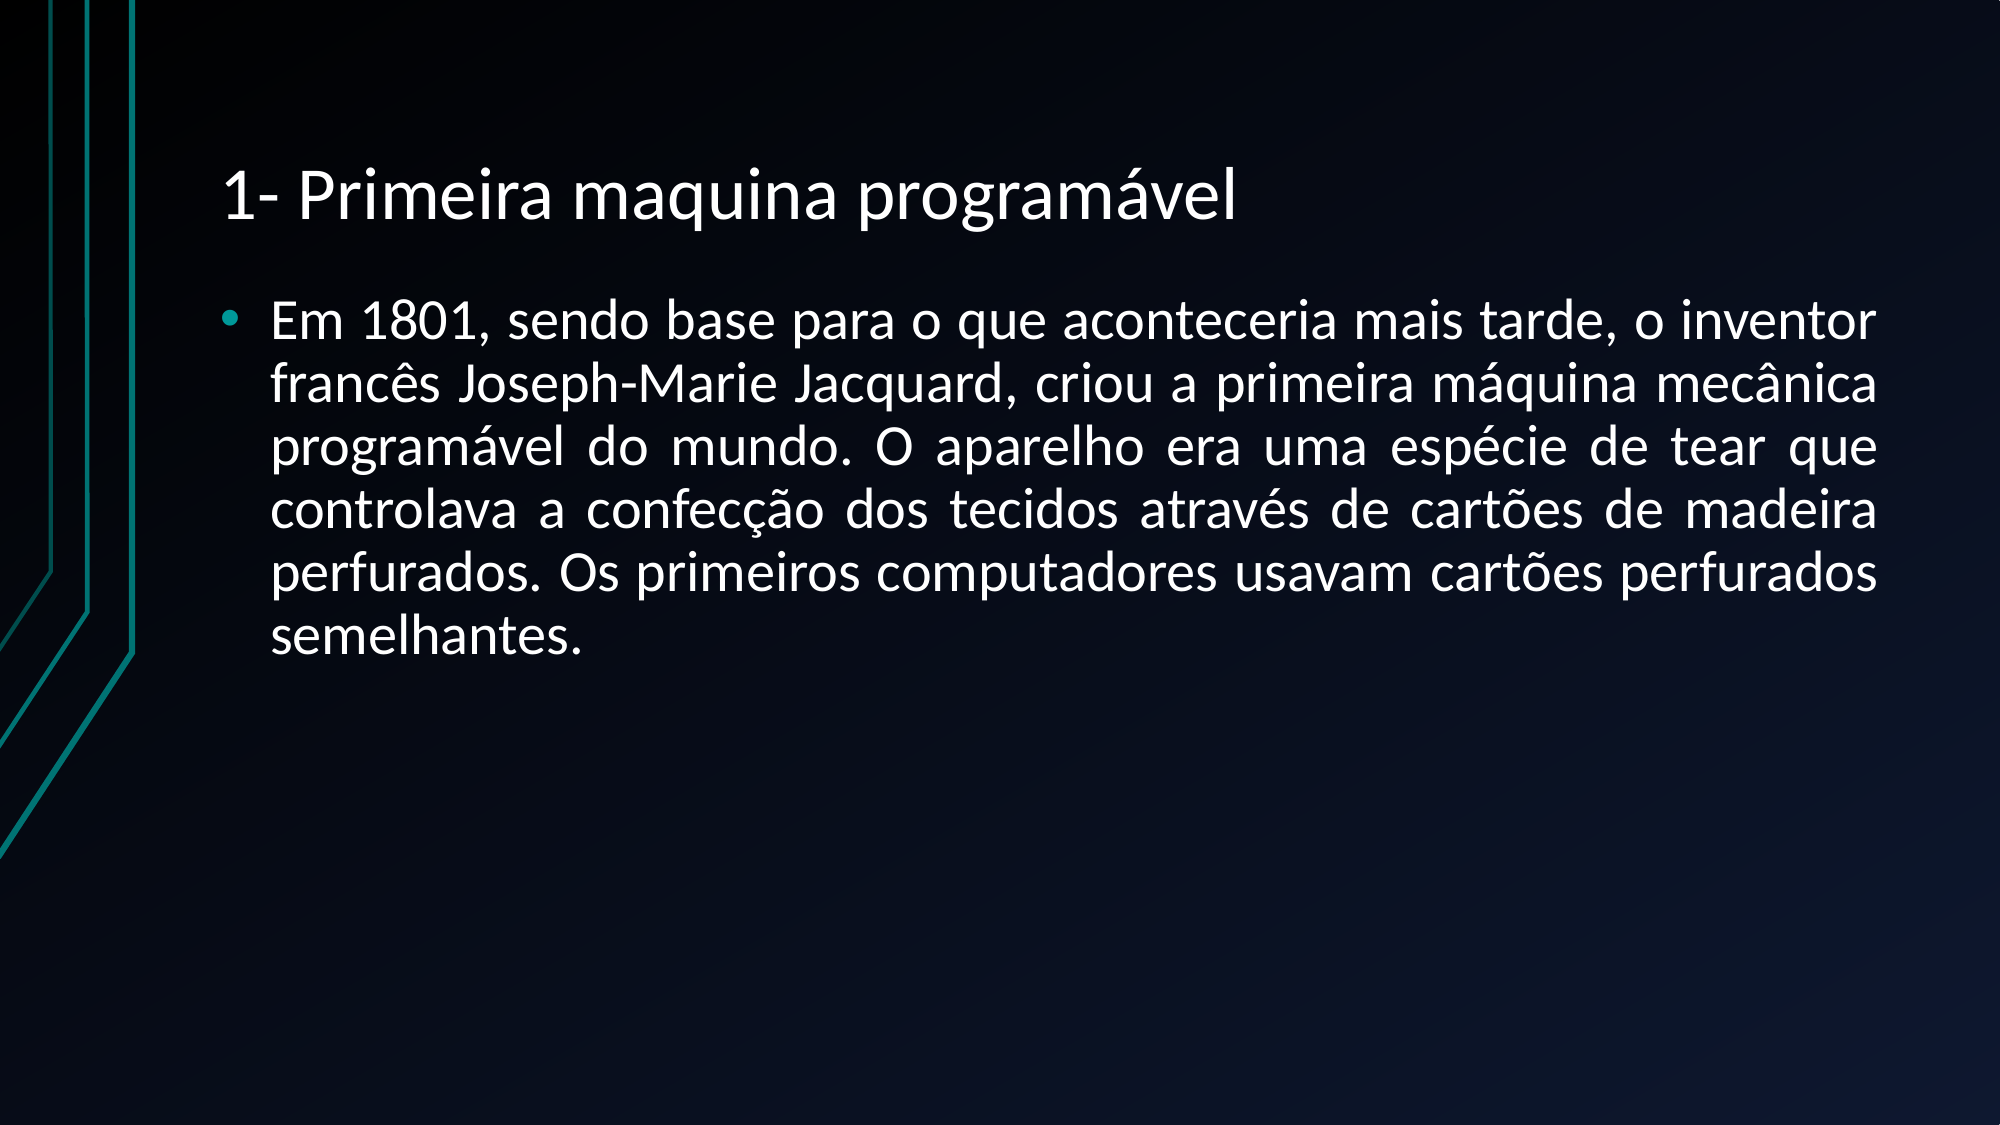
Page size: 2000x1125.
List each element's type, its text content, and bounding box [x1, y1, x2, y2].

list Em 1801, sendo base para o que aconteceria mais tarde, o inventor francês Joseph-Marie Jacquard, criou a primeira máquina mecânica programável do mundo. O aparelho era uma espécie de tear que controlava a confecção dos tecidos através de cartões de madeira perfurados. Os primeiros computadores usavam cartões perfurados semelhantes. [199, 279, 1900, 1012]
title 1- Primeira maquina programável [199, 45, 1900, 246]
